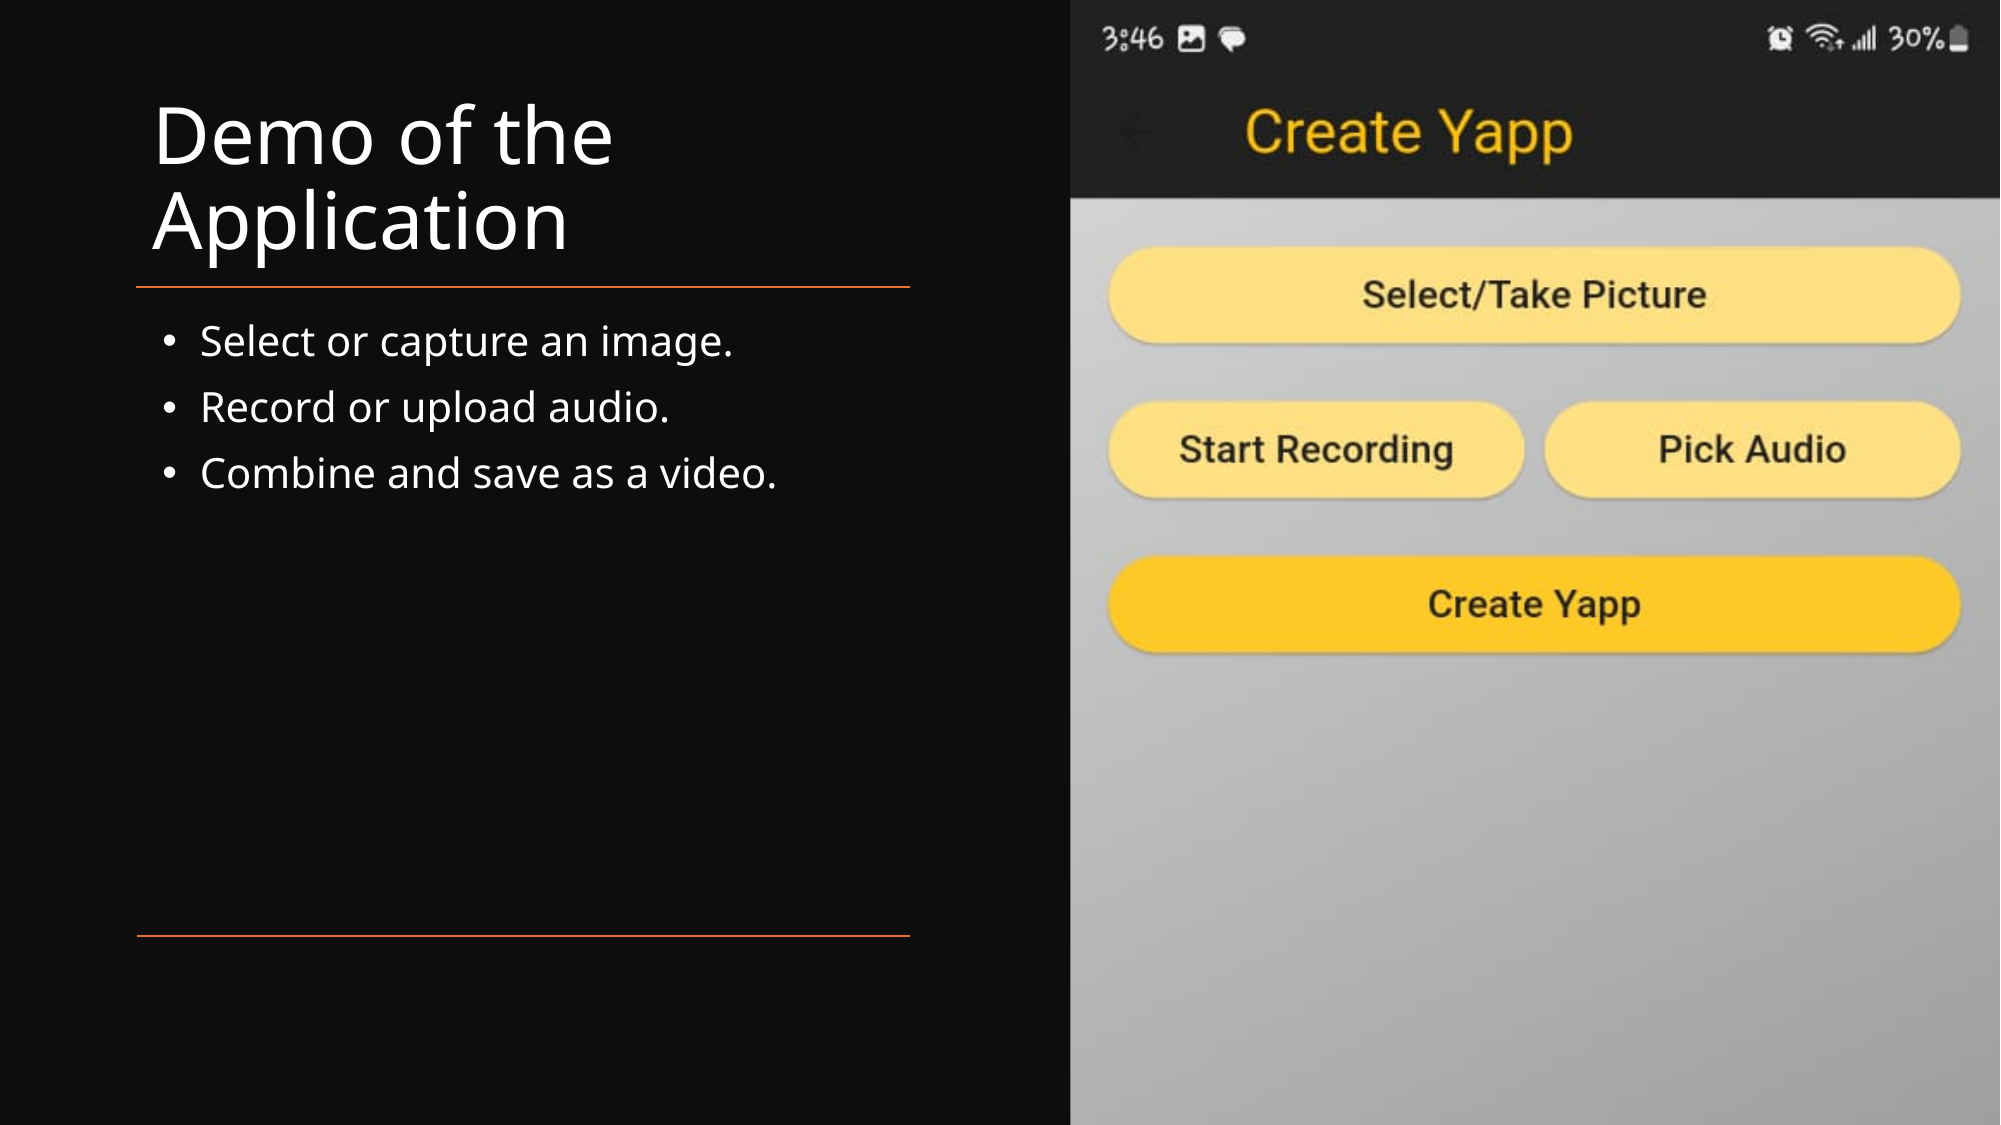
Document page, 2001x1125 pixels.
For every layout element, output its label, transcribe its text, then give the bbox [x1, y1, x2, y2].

list Select or capture an image. Record or upload audio. Combine and save as a video. [147, 313, 900, 912]
picture [1069, 0, 2000, 1125]
title Demo of the Application [137, 73, 910, 275]
text_box [0, 0, 1069, 1125]
